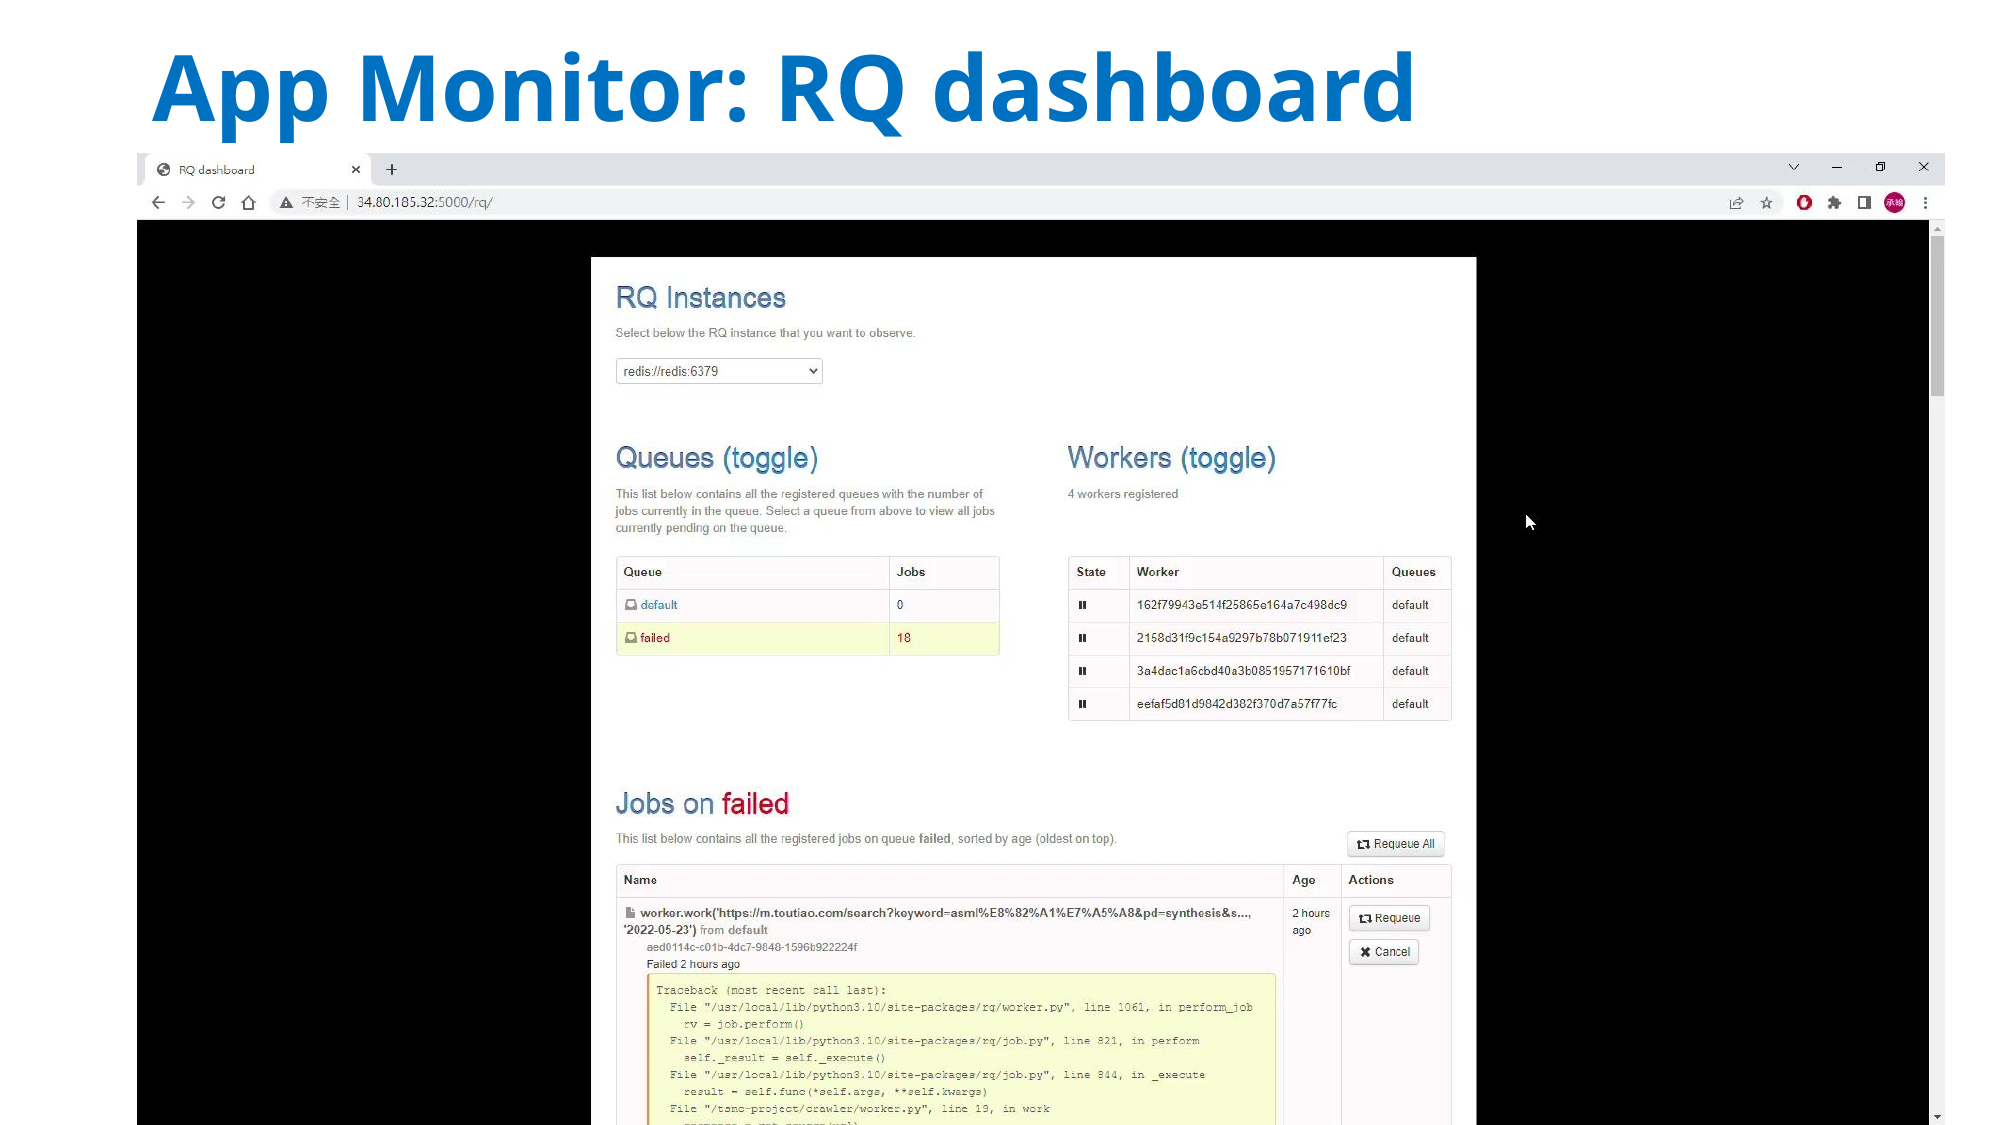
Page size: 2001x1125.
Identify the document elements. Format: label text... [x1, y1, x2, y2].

picture [137, 153, 1946, 1125]
title App Monitor: RQ dashboard [137, 14, 1863, 152]
